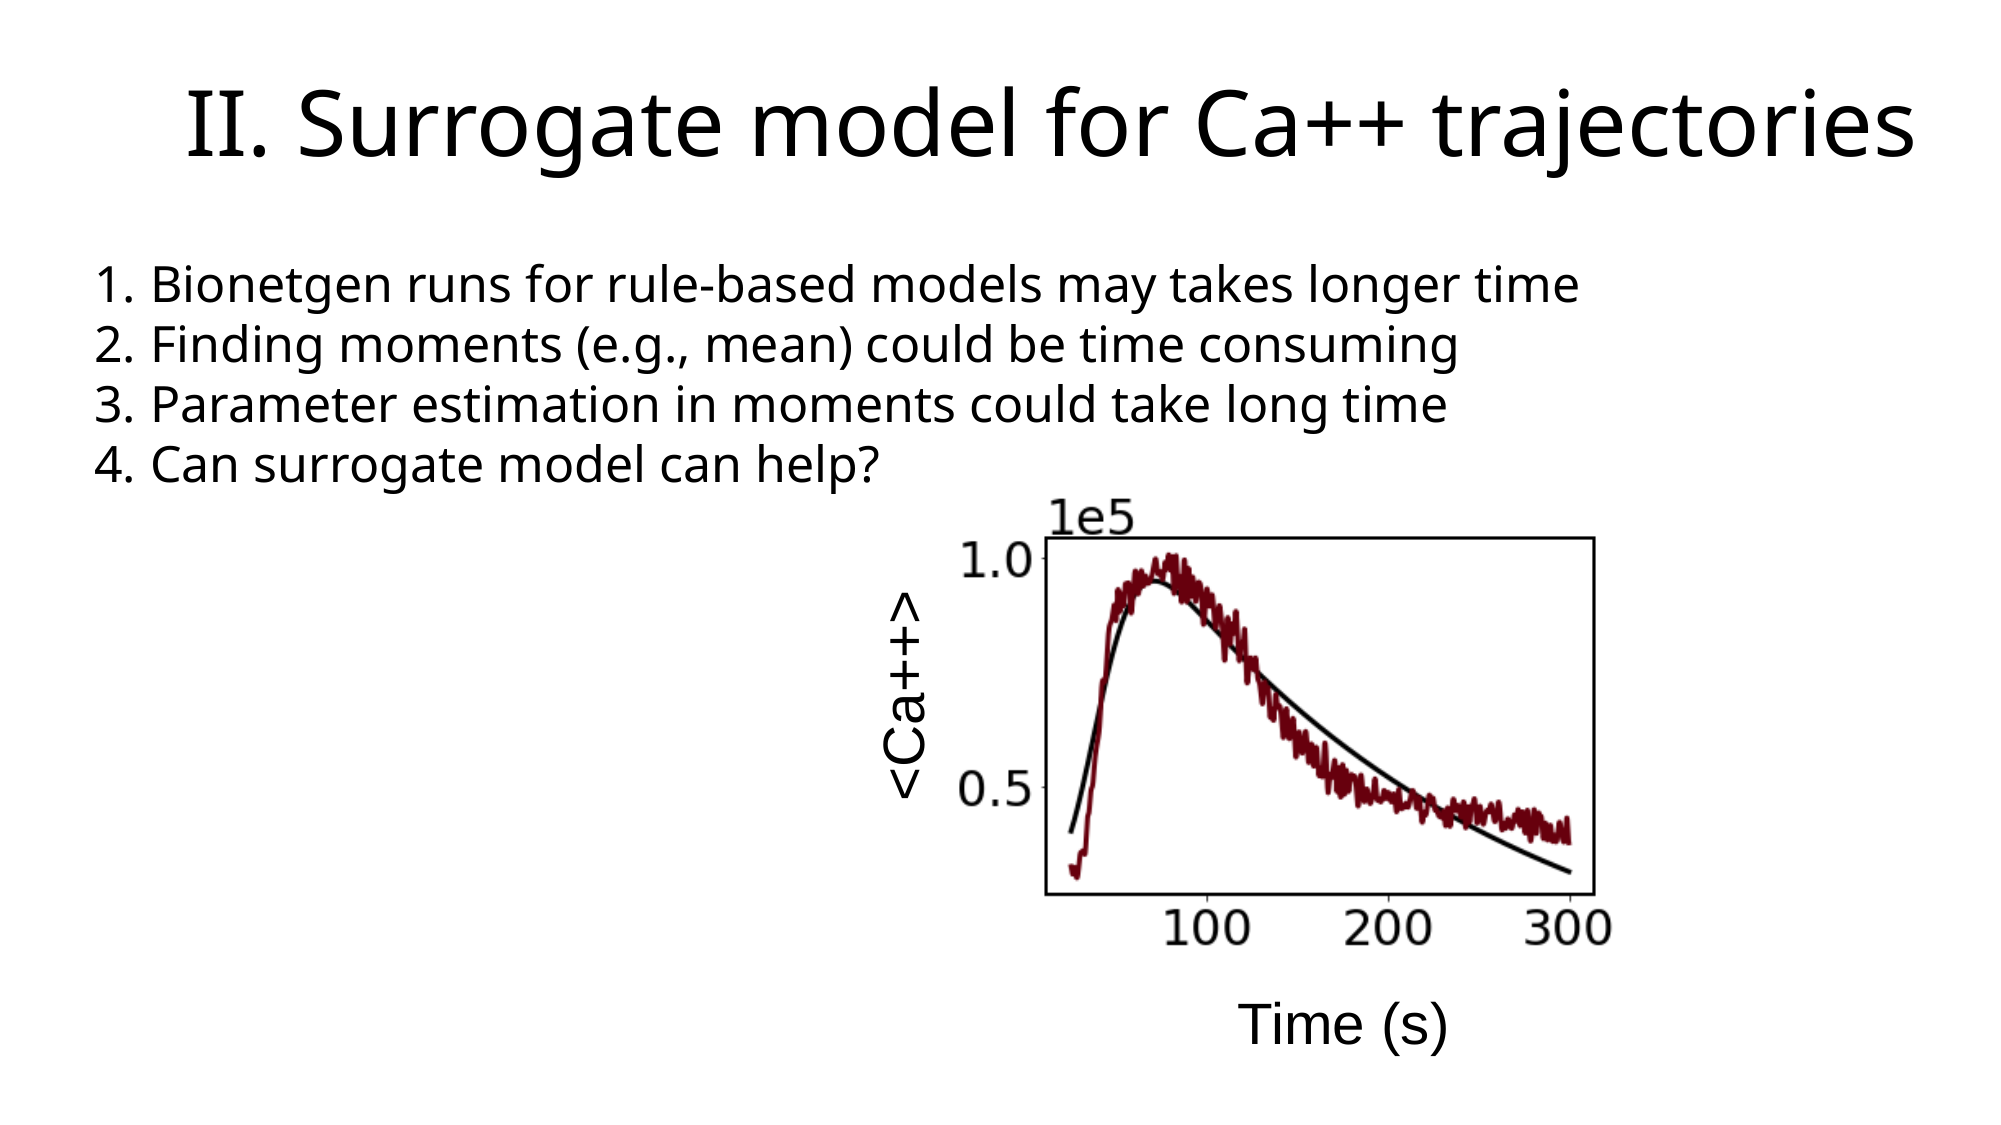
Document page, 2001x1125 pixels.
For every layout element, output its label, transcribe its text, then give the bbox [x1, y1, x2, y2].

text_box Bionetgen runs for rule-based models may takes longer time Finding moments (e.g., mean) could be time consuming Parameter estimation in moments could take long time Can surrogate model can help? [79, 245, 1597, 501]
text_box Time (s) [1222, 979, 1465, 1064]
text_box <Ca++> [859, 575, 944, 816]
picture [944, 485, 1628, 966]
title II. Surrogate model for Ca++ trajectories [170, 18, 2000, 236]
